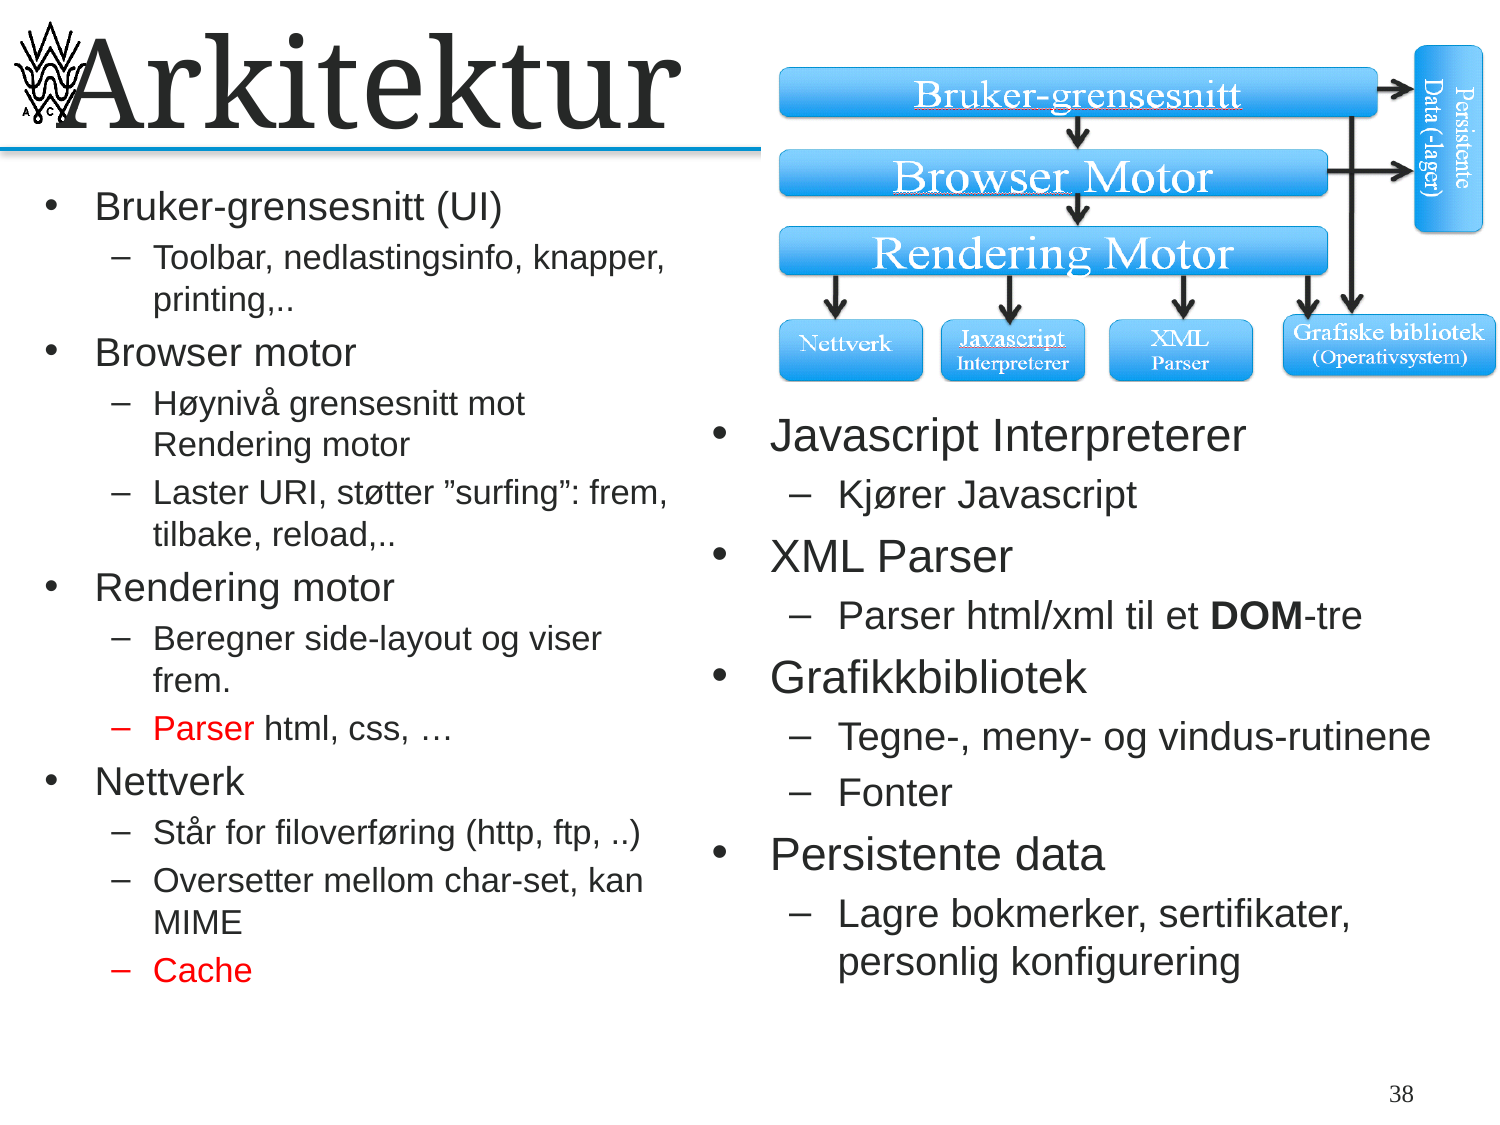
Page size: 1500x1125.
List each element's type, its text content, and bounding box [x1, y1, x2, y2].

list Bruker-grensesnitt (UI) Toolbar, nedlastingsinfo, knapper, printing,.. Browser motor Høynivå grensesnitt mot Rendering motor Laster URI, støtter ”surfing”: frem, tilbake, reload,.. Rendering motor Beregner side-layout og viser frem. Parser html, css, … Nettverk Står for filoverføring (http, ftp, ..) Oversetter mellom char-set, kan MIME Cache [29, 172, 693, 1006]
slide_number 38 [1351, 1062, 1430, 1123]
picture [761, 43, 1500, 383]
title Arkitektur [41, 18, 1426, 138]
list Javascript Interpreterer Kjører Javascript XML Parser Parser html/xml til et DOM-tre Grafikkbibliotek Tegne-, meny- og vindus-rutinene Fonter Persistente data Lagre bokmerker, sertifikater, personlig konfigurering [696, 396, 1500, 1006]
picture [0, 0, 113, 146]
